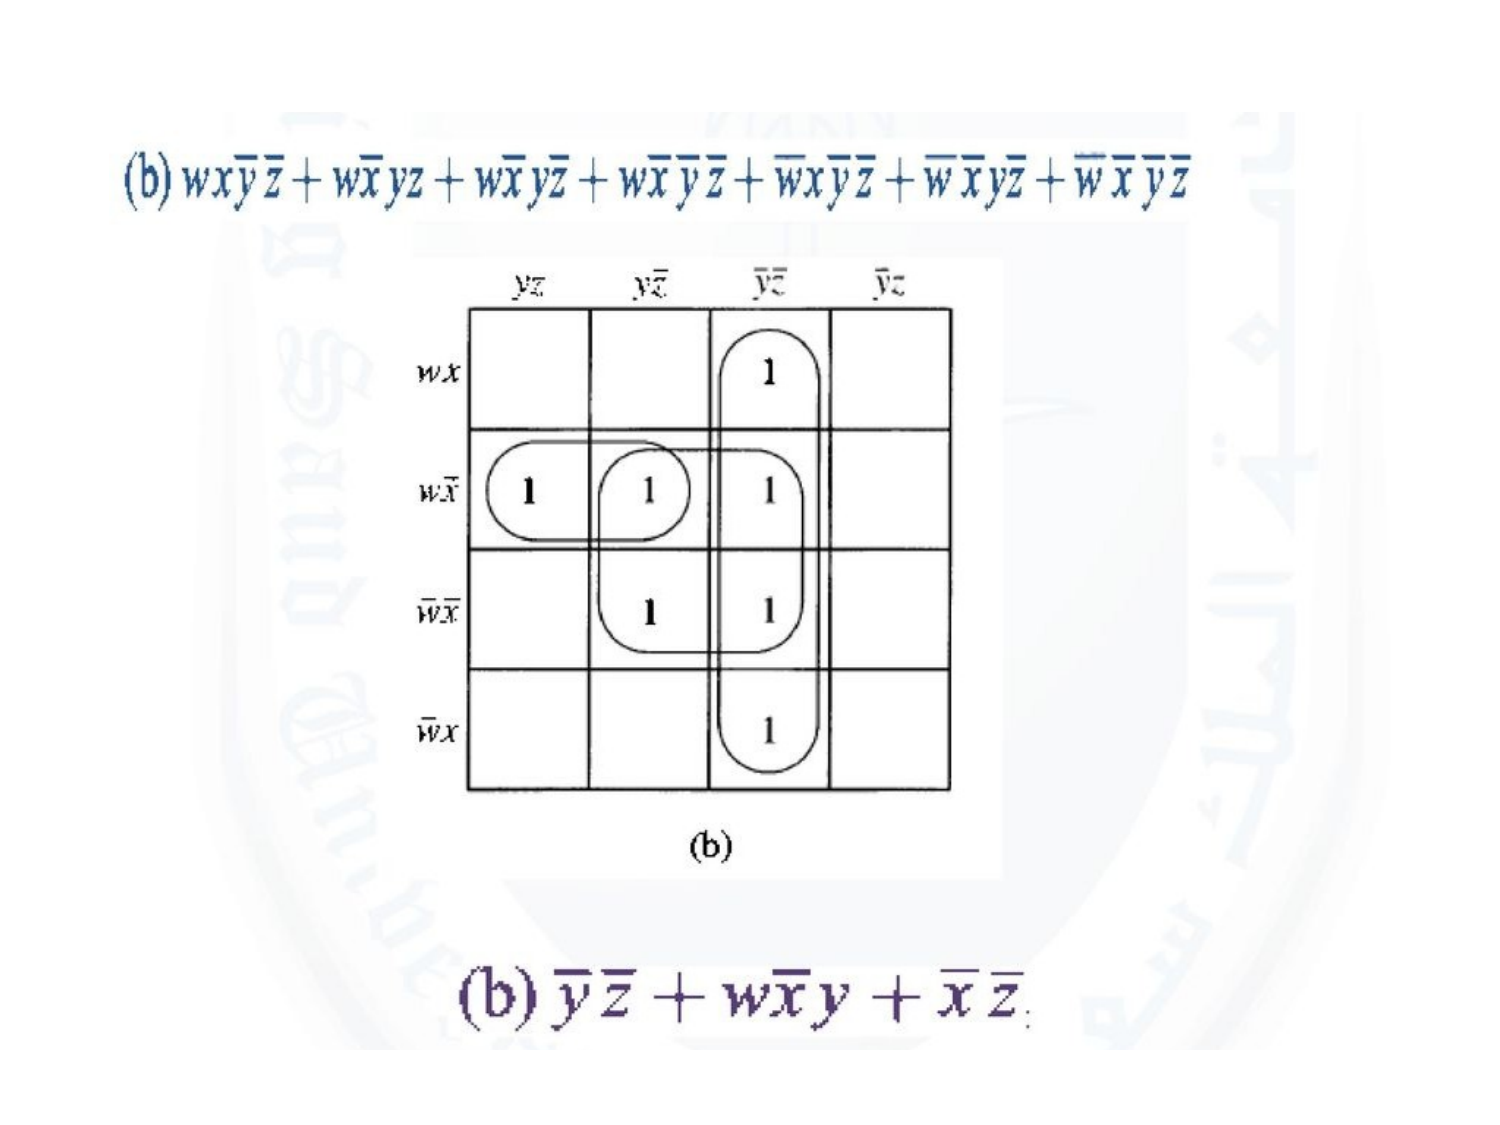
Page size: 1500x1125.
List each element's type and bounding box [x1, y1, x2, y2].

picture [109, 112, 1391, 1050]
